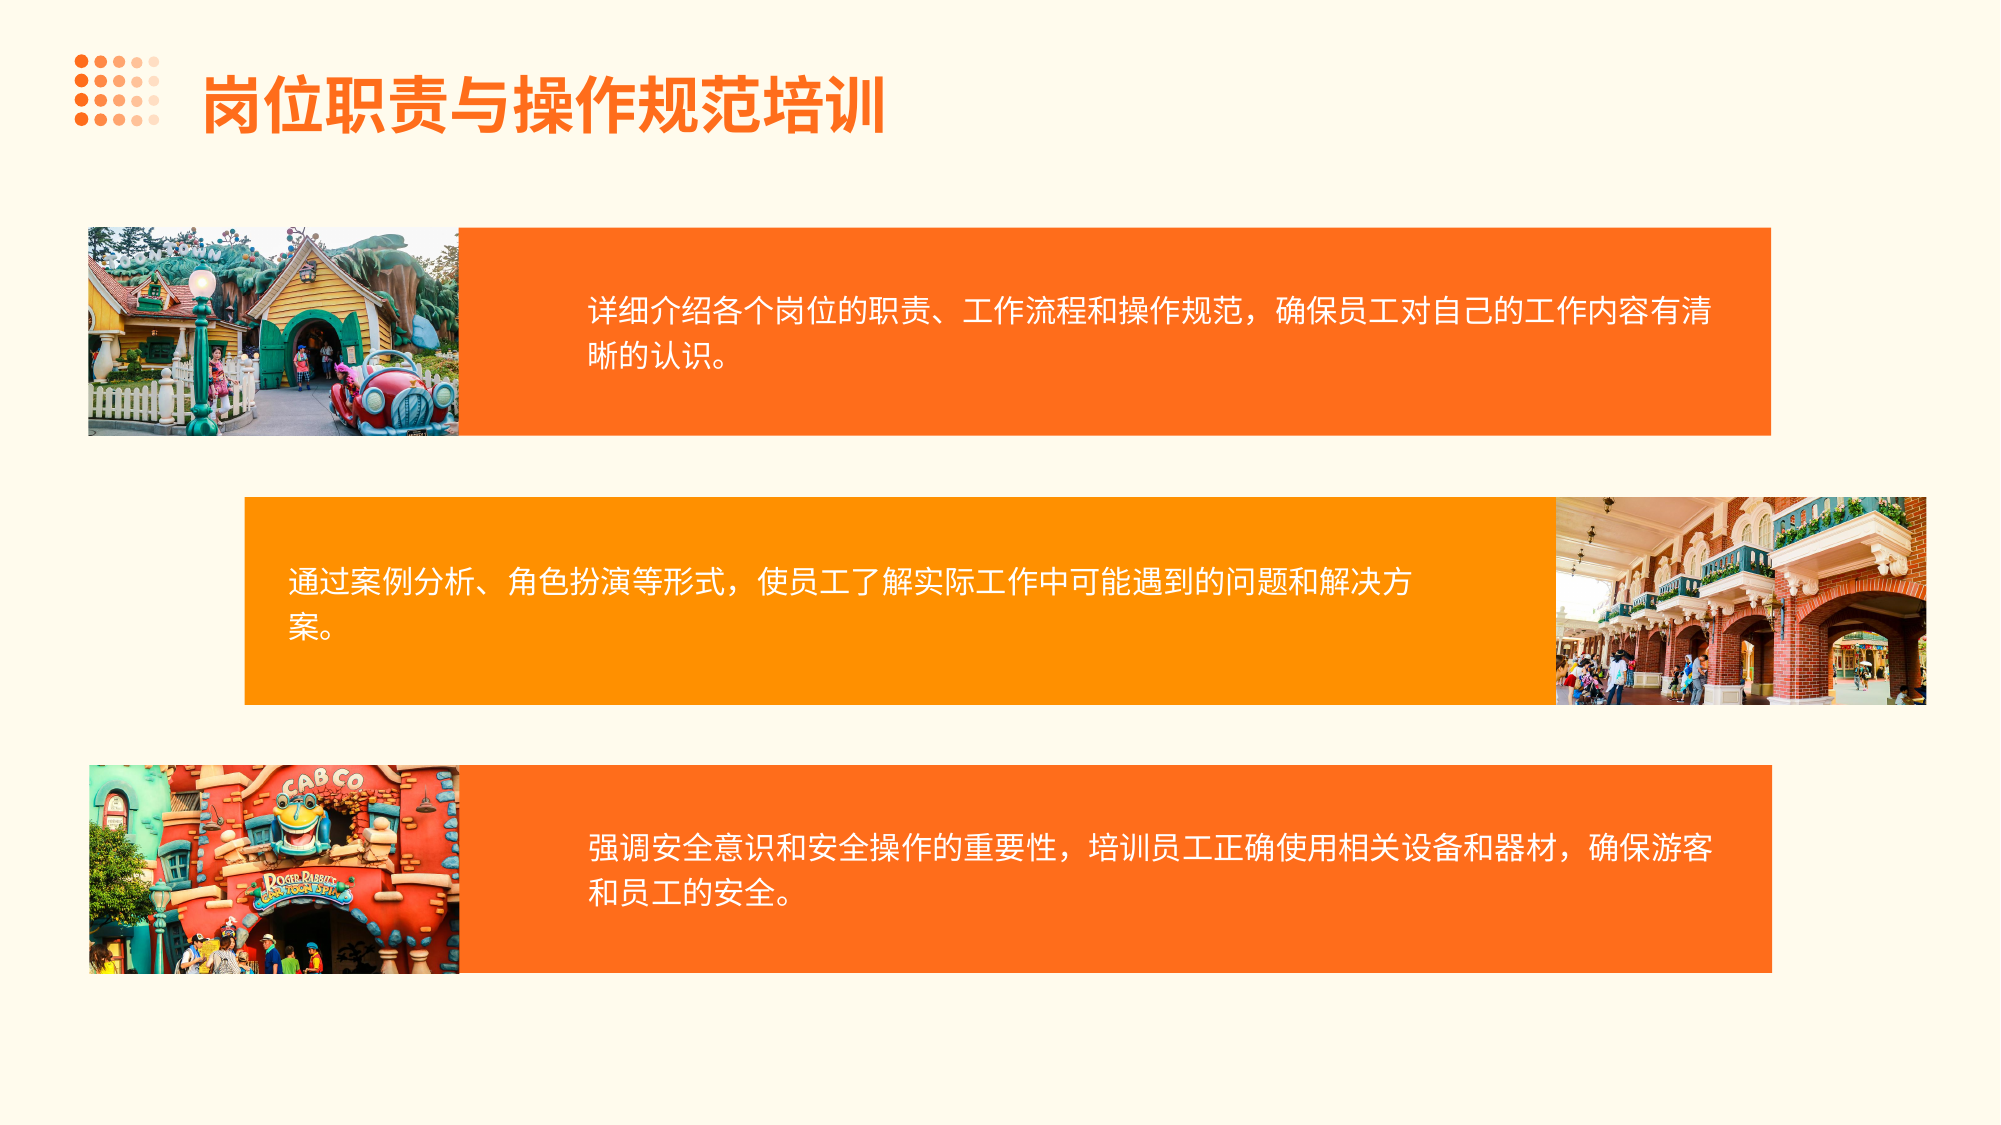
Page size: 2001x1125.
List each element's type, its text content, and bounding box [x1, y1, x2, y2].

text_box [74, 15, 1821, 166]
text_box 详细介绍各个岗位的职责、工作流程和操作规范，确保员工对自己的工作内容有清晰的认识。 [568, 274, 1754, 383]
text_box [244, 497, 1553, 705]
text_box 强调安全意识和安全操作的重要性，培训员工正确使用相关设备和器材，确保游客和员工的安全。 [569, 811, 1755, 921]
text_box [459, 227, 1772, 436]
text_box 通过案例分析、角色扮演等形式，使员工了解实际工作中可能遇到的问题和解决方案。 [269, 545, 1455, 654]
text_box [460, 765, 1773, 973]
picture [0, 0, 2001, 1125]
